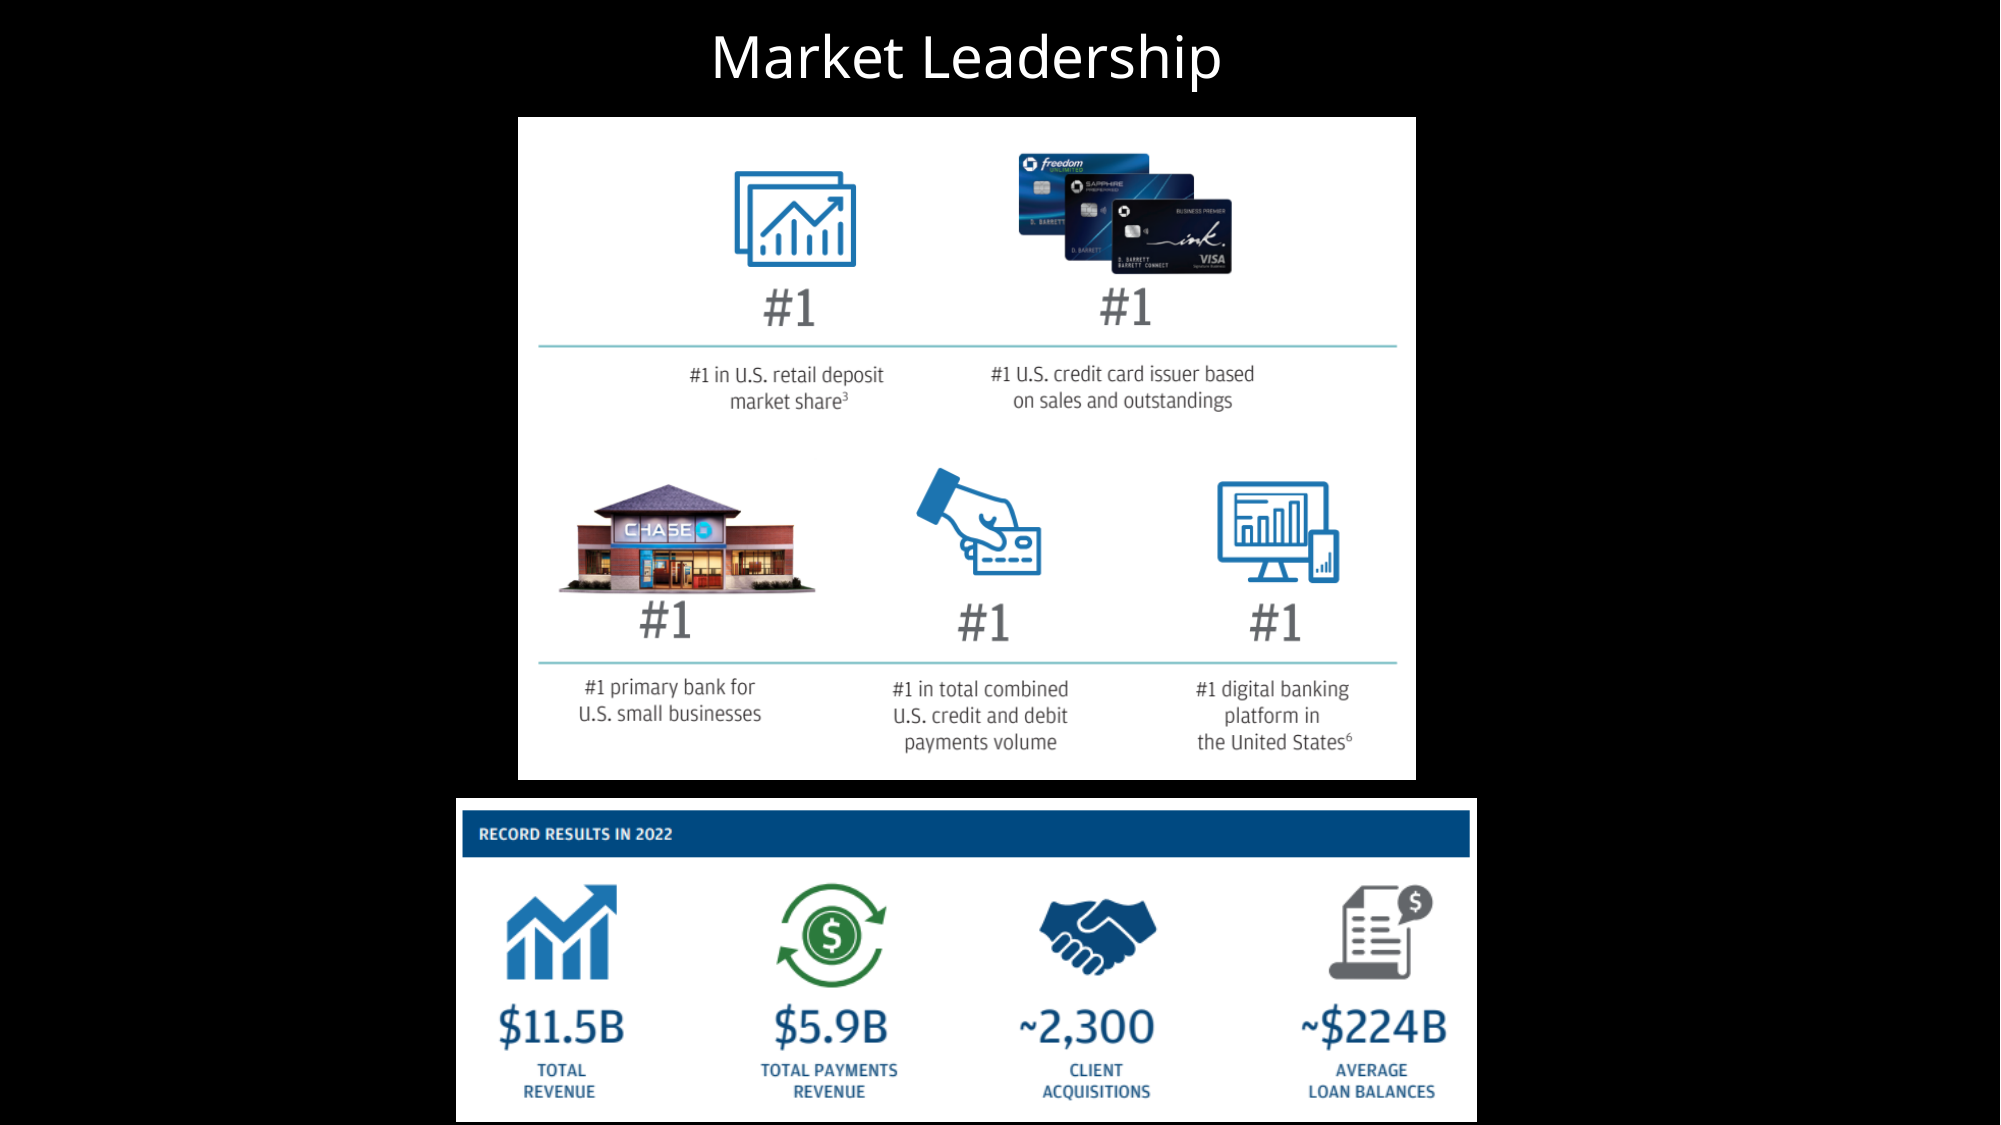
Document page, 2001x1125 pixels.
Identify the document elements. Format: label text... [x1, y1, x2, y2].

picture [518, 116, 1416, 781]
picture [456, 797, 1478, 1122]
text_box Market Leadership [661, 13, 1273, 98]
